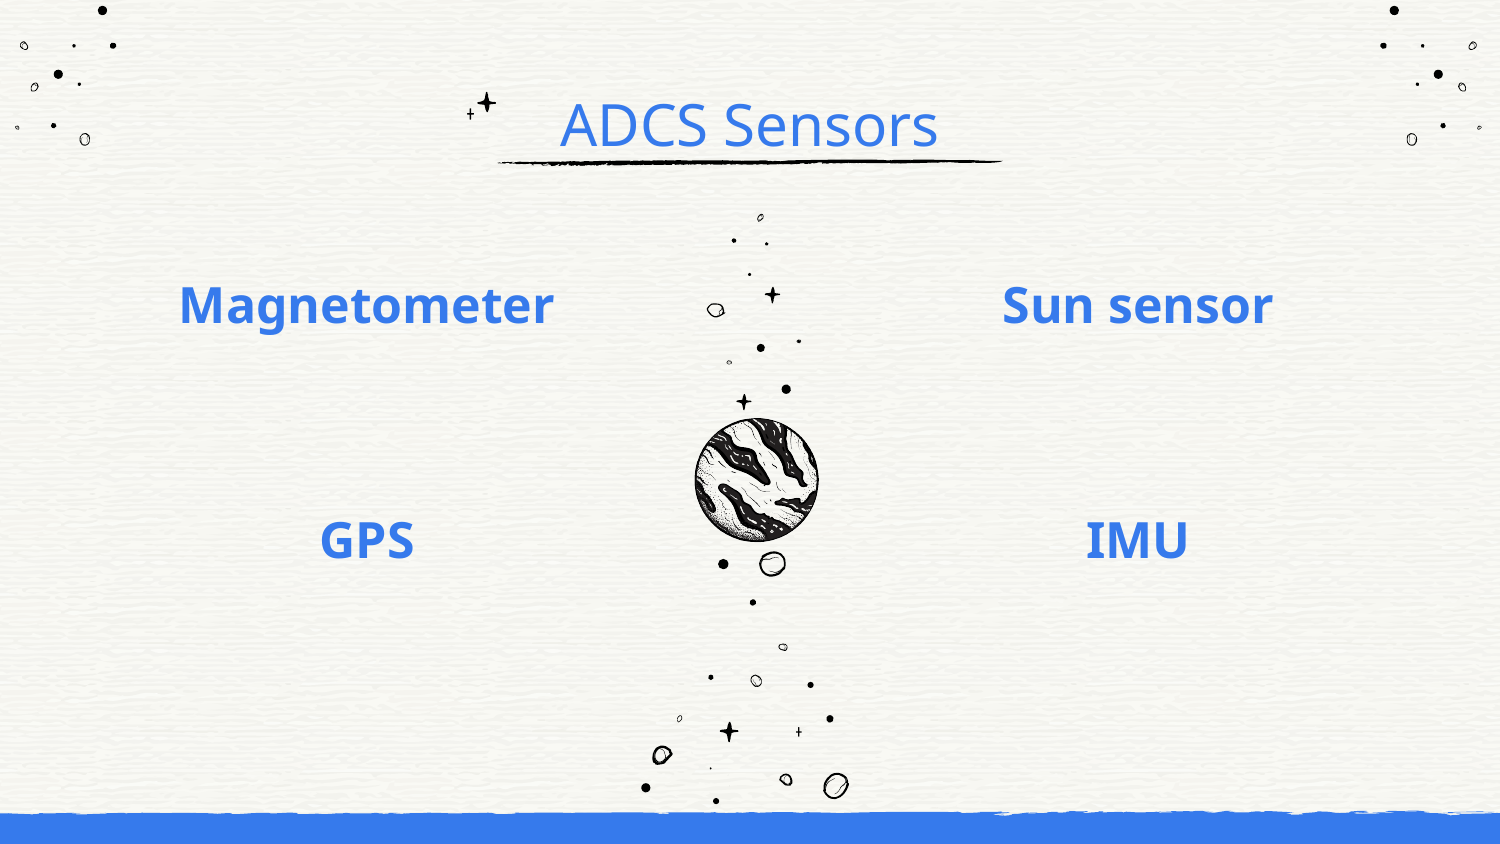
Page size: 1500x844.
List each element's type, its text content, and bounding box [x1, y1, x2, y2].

subtitle IMU [931, 505, 1345, 572]
text_box [466, 91, 497, 120]
title ADCS Sensors [118, 72, 1382, 167]
subtitle GPS [152, 505, 582, 572]
subtitle Sun sensor [931, 270, 1345, 337]
picture [0, 0, 1500, 815]
text_box [1000, 811, 1010, 815]
subtitle Magnetometer [152, 270, 582, 337]
